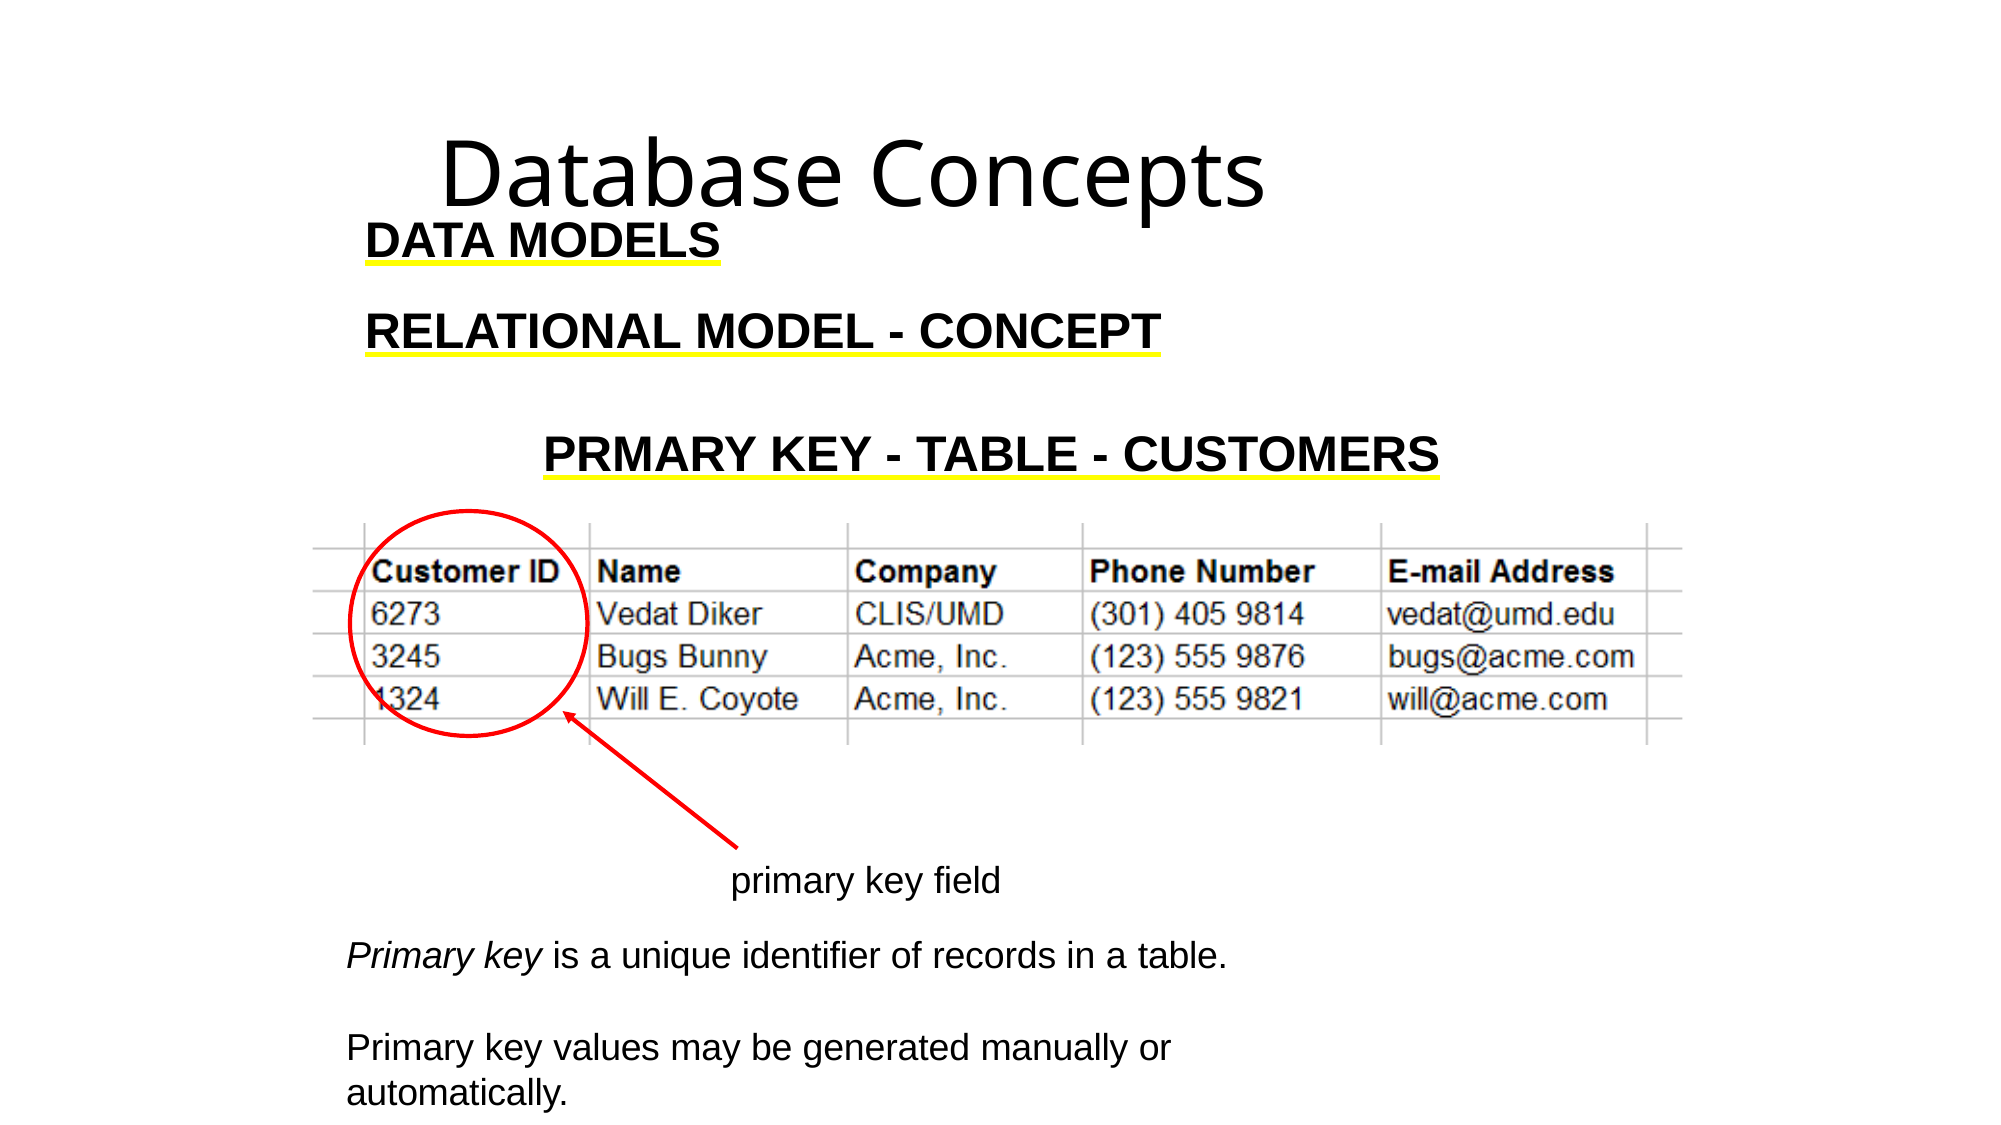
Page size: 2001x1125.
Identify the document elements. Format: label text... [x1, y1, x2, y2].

text_box primary key field Primary key is a unique identifier of records in a table. Primary key values may be generated manually or automatically. [343, 853, 1417, 1113]
title Database Concepts [387, 73, 2000, 264]
text_box DATA MODELS RELATIONAL MODEL - CONCEPT PRMARY KEY - TABLE - CUSTOMERS [362, 174, 1453, 482]
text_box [312, 508, 1683, 851]
